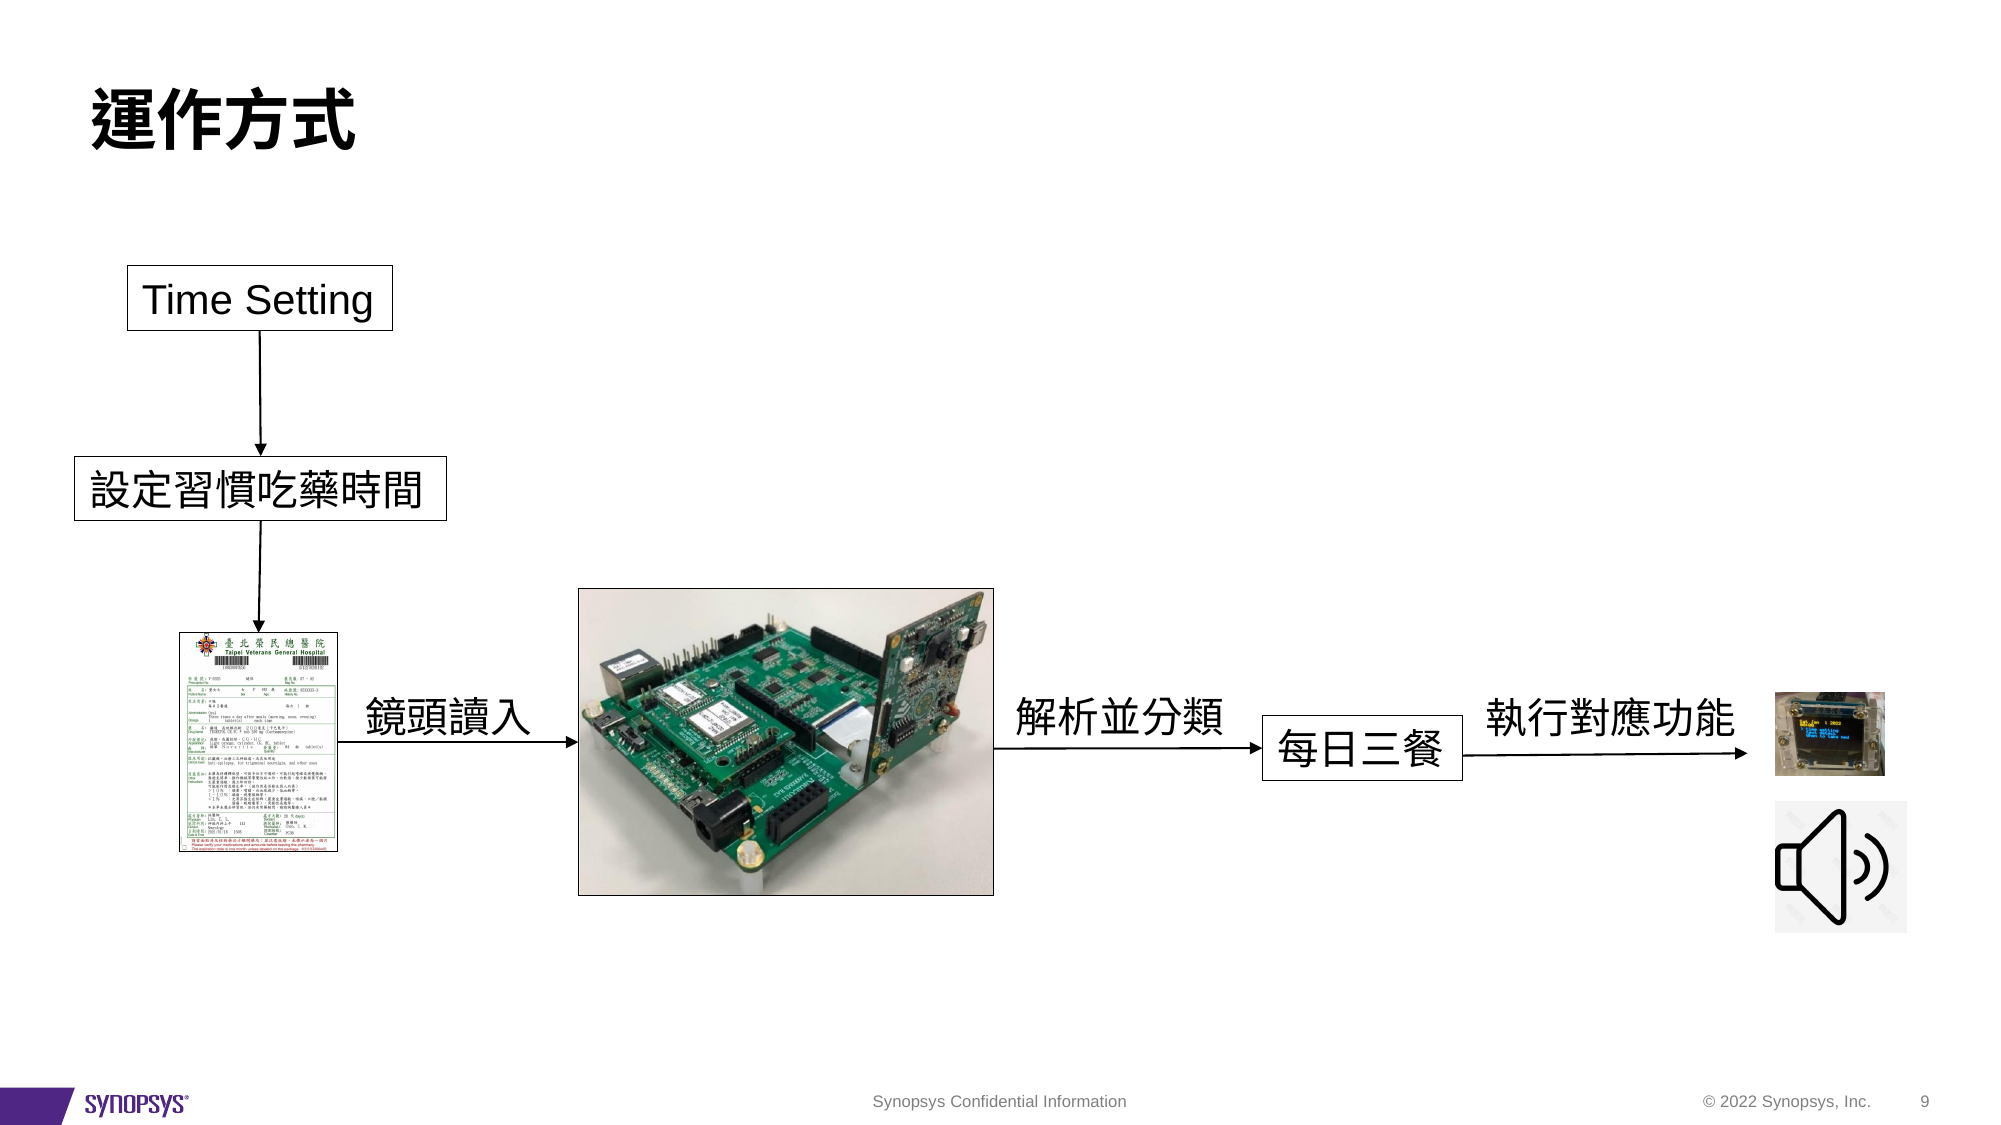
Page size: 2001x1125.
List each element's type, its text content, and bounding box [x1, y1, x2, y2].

text_box 鏡頭讀入 [350, 743, 555, 748]
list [578, 588, 994, 896]
text_box Time Setting [127, 265, 393, 331]
text_box 設定習慣吃藥時間 [74, 456, 447, 521]
title 運作方式 [75, 0, 1926, 165]
text_box 執行對應功能 [1470, 684, 1762, 750]
picture [1775, 692, 1885, 776]
text_box 每日三餐 [1262, 715, 1463, 781]
picture [179, 632, 338, 852]
text_box 解析並分類 [1001, 682, 1243, 748]
picture [1775, 801, 1907, 933]
text_box 鏡頭讀入 [350, 682, 555, 742]
